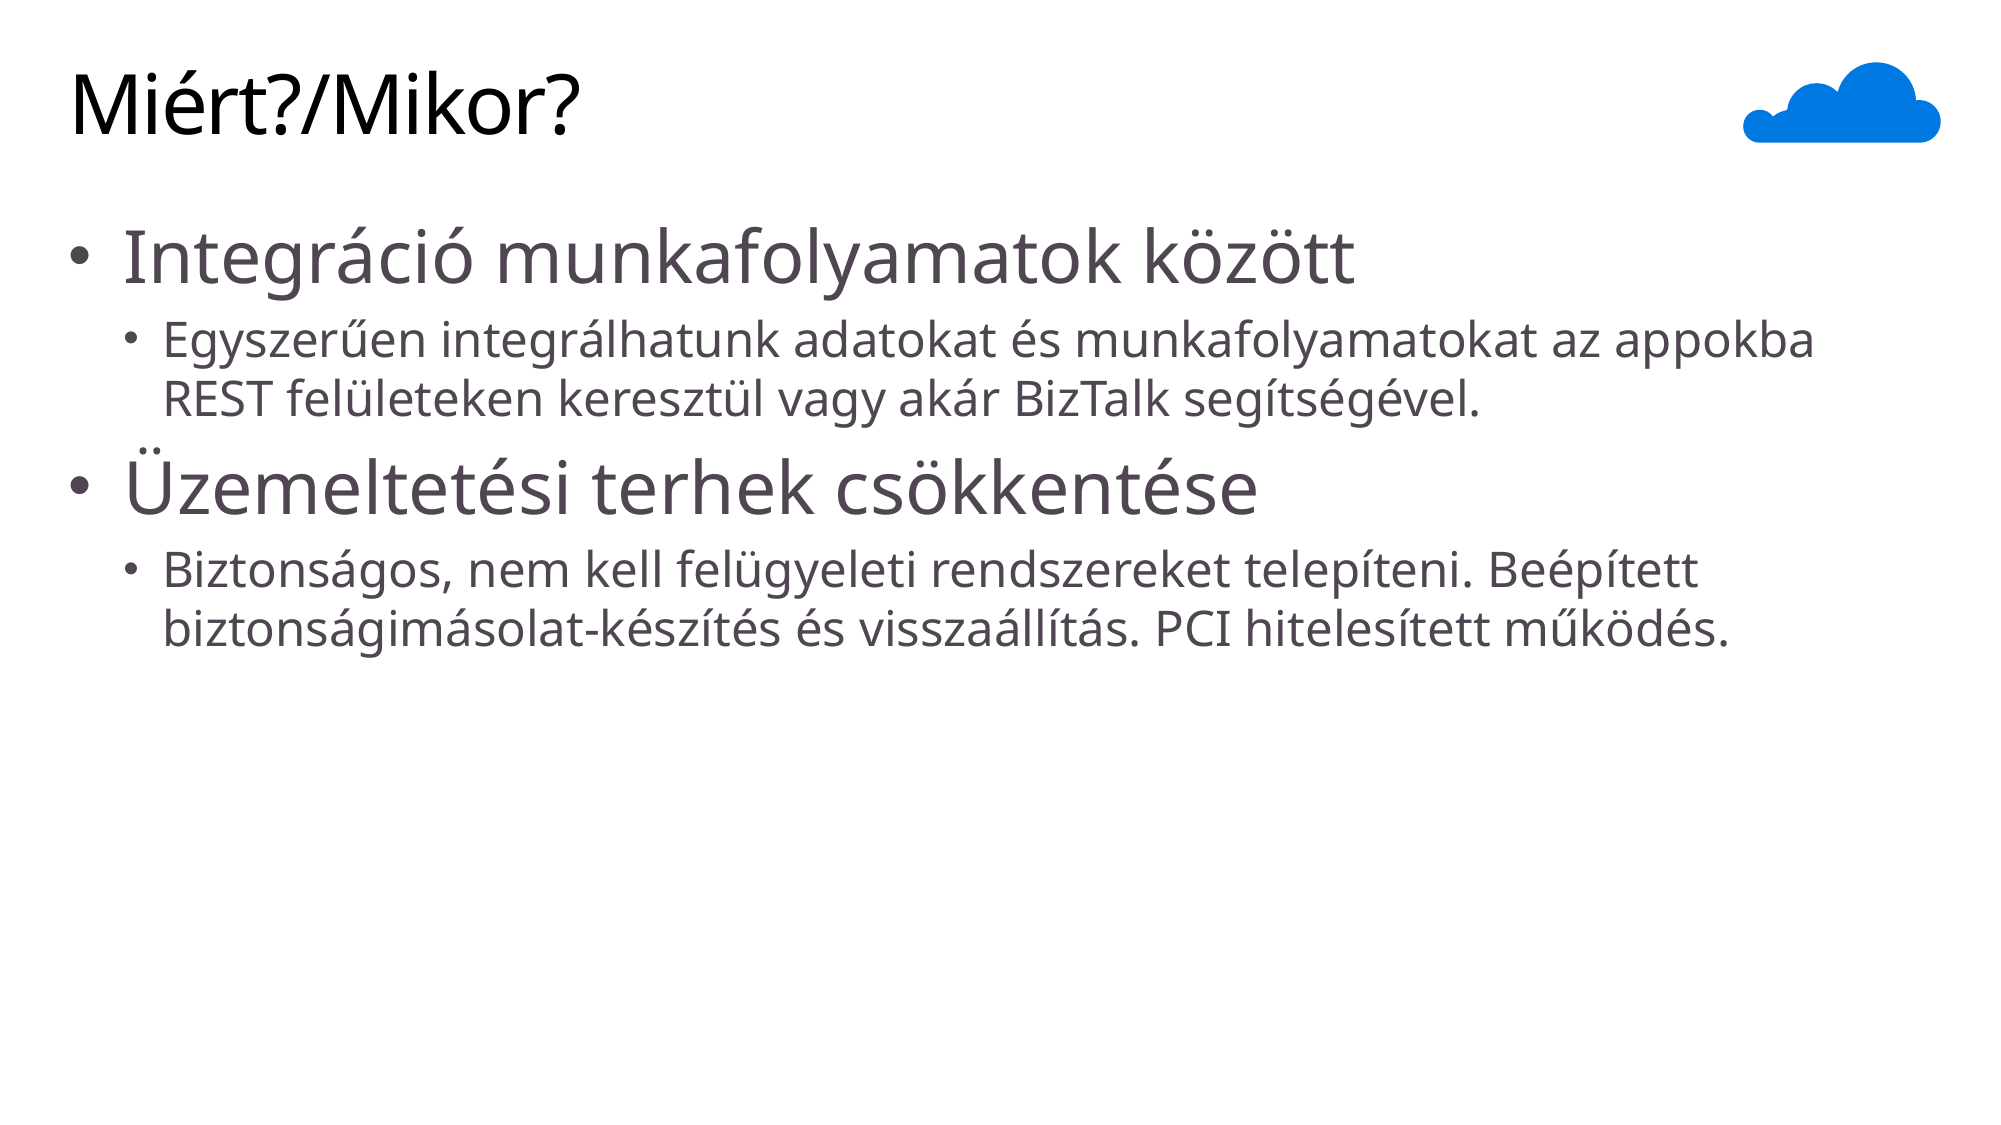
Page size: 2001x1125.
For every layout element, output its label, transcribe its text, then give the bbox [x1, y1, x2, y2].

title Miért?/Mikor? [44, 47, 1957, 196]
list Integráció munkafolyamatok között Egyszerűen integrálhatunk adatokat és munkafolyamatokat az appokba REST felületeken keresztül vagy akár BizTalk segítségével. Üzemeltetési terhek csökkentése Biztonságos, nem kell felügyeleti rendszereket telepíteni. Beépített biztonságimásolat-készítés és visszaállítás. PCI hitelesített működés. [44, 196, 1956, 1059]
